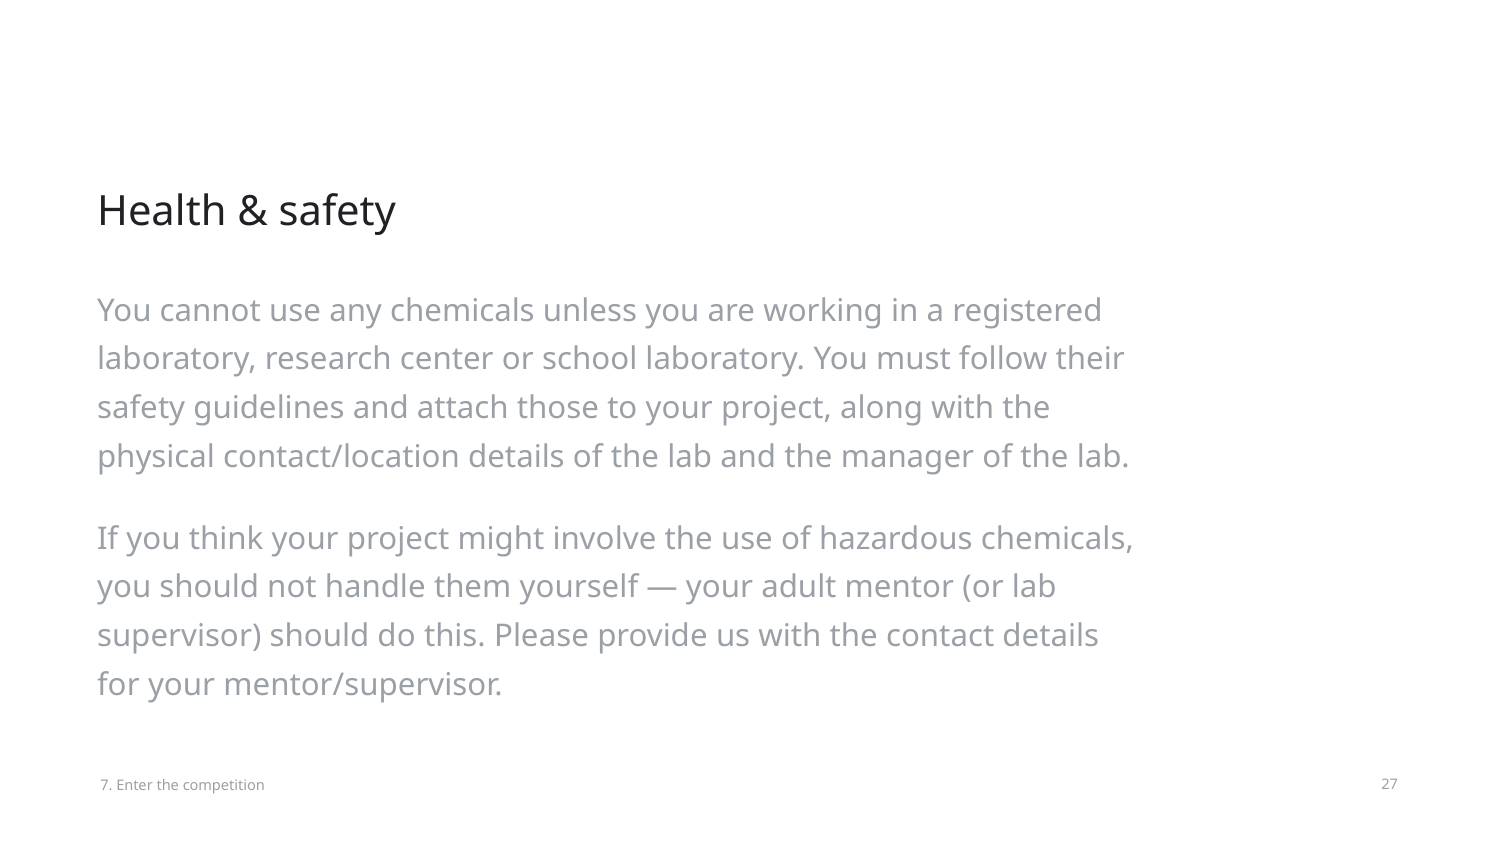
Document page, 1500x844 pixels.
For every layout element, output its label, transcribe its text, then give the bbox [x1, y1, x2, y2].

title Health & safety [82, 159, 1399, 236]
slide_number 7. Enter the competition [85, 752, 519, 817]
slide_number ‹#› [1317, 752, 1413, 817]
list You cannot use any chemicals unless you are working in a registered laboratory, research center or school laboratory. You must follow their safety guidelines and attach those to your project, along with the physical contact/location details of the lab and the manager of the lab. If you think your project might involve the use of hazardous chemicals, you should not handle them yourself — your adult mentor (or lab supervisor) should do this. Please provide us with the contact details for your mentor/supervisor. [82, 263, 1162, 719]
